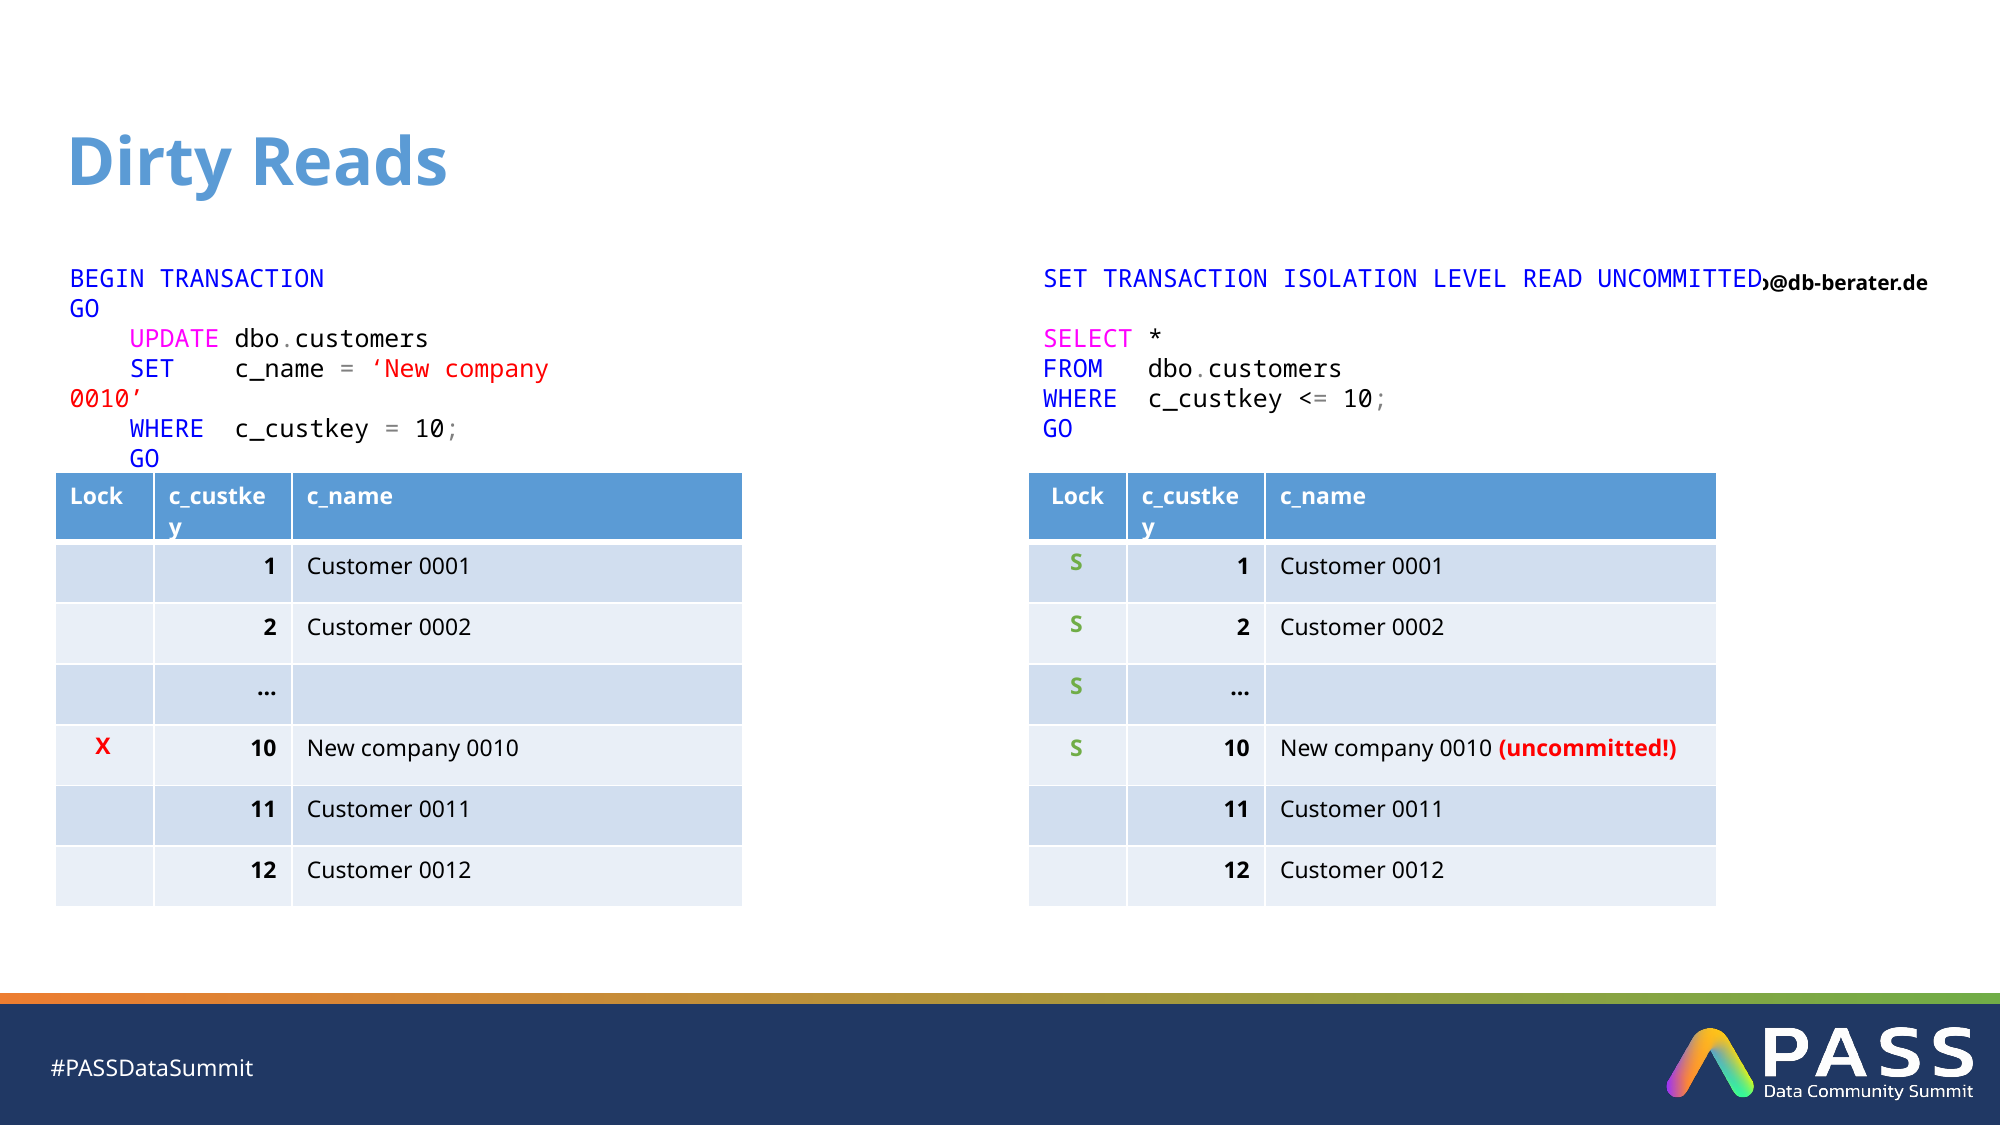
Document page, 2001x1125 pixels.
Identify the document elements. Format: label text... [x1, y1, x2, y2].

table_header c_name [1266, 473, 1716, 539]
table_cell [56, 545, 153, 602]
table_cell 11 [1128, 786, 1264, 845]
table_cell Customer 0011 [293, 786, 742, 845]
title Dirty Reads [54, 72, 1473, 256]
text_box S [1028, 716, 1125, 779]
table_cell Customer 0001 [1266, 545, 1716, 602]
table_cell 12 [155, 847, 291, 906]
table_cell Customer 0002 [293, 604, 742, 663]
table_cell [293, 665, 742, 724]
table_cell [56, 665, 153, 724]
table_cell Customer 0002 [1266, 604, 1716, 663]
text_box S [1028, 529, 1125, 591]
table_header c_name [293, 473, 742, 539]
table_cell New company 0010 (uncommitted!) [1266, 726, 1716, 785]
table_cell Customer 0012 [293, 847, 742, 906]
picture [1662, 1025, 1977, 1103]
table_cell 1 [155, 545, 291, 602]
table_cell 11 [155, 786, 291, 845]
table_cell 10 [1128, 726, 1264, 785]
table_cell New company 0010 [293, 726, 742, 785]
table_cell … [155, 665, 291, 724]
table_cell 10 [155, 726, 291, 785]
table_cell 2 [155, 604, 291, 663]
table_header c_custkey [1128, 473, 1264, 539]
table_cell 2 [1128, 604, 1264, 663]
table_cell [56, 847, 153, 906]
text_box BEGIN TRANSACTION GO UPDATE dbo.customers SET c_name = ‘New company 0010’ WHERE c_custkey = 10; GO [54, 255, 643, 471]
table_cell [1029, 726, 1126, 785]
table_header c_custkey [155, 473, 291, 539]
table_header Lock [1029, 473, 1126, 539]
table_cell … [1128, 665, 1264, 724]
table_cell [56, 604, 153, 663]
text_box X [54, 714, 152, 777]
text_box S [1028, 591, 1125, 654]
table_cell Customer 0011 [1266, 786, 1716, 845]
table_cell [1029, 847, 1126, 906]
table_cell Customer 0001 [293, 545, 742, 602]
table_cell [1266, 665, 1716, 724]
table_cell [56, 786, 153, 845]
table_cell [56, 726, 153, 785]
text_box S [1028, 654, 1125, 716]
table_cell 1 [1128, 545, 1264, 602]
table_cell [1029, 786, 1126, 845]
table_cell Customer 0012 [1266, 847, 1716, 906]
text_box SET TRANSACTION ISOLATION LEVEL READ UNCOMMITTED SELECT * FROM dbo.customers WHERE c_custkey <= 10; GO [1028, 255, 1824, 450]
table_header Lock [56, 473, 153, 539]
table_cell 12 [1128, 847, 1264, 906]
